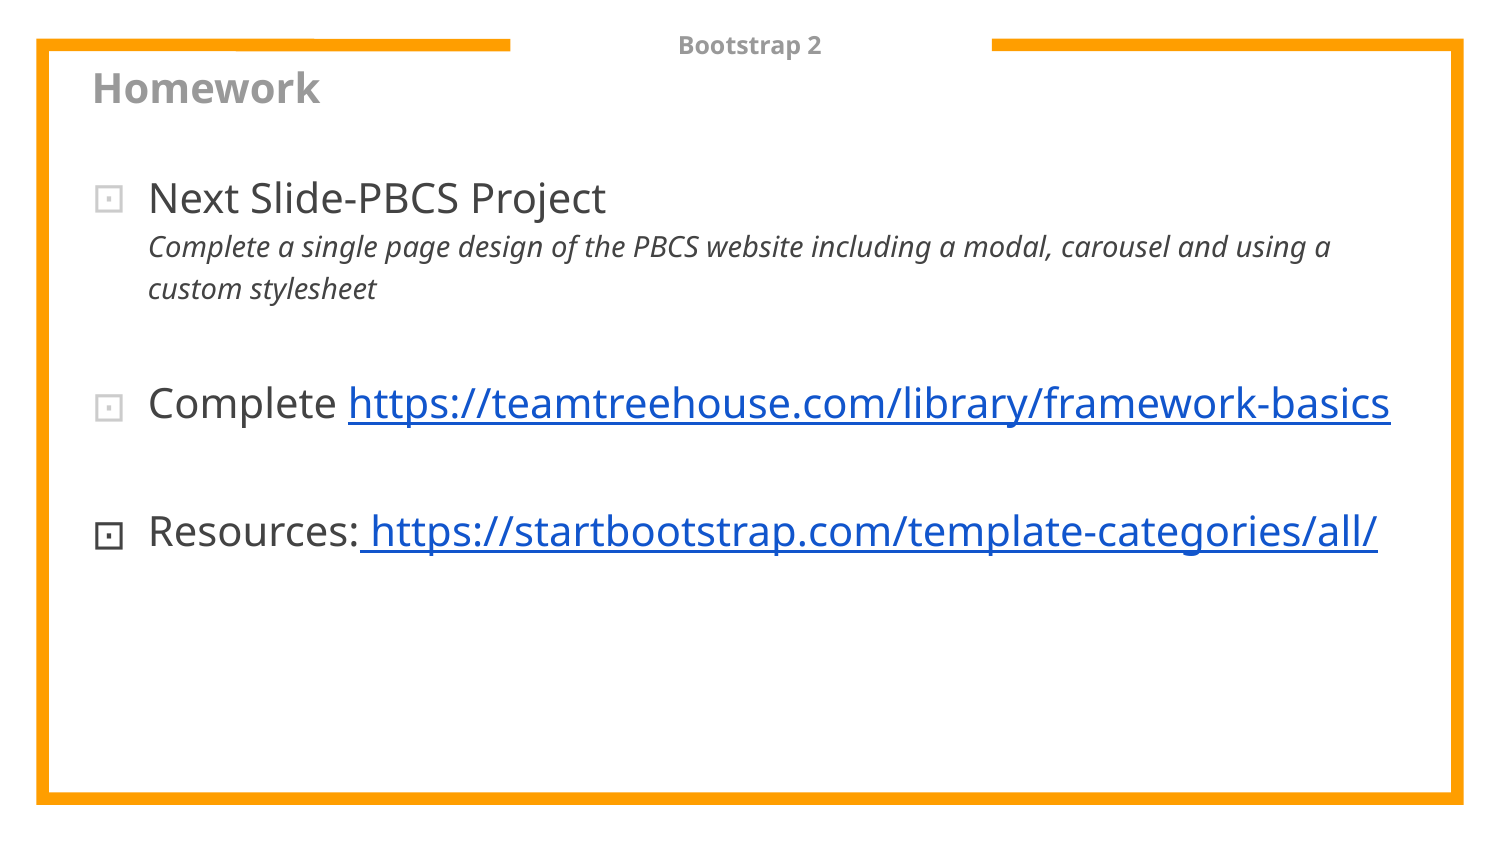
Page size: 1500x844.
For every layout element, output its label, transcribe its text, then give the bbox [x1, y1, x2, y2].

title Bootstrap 2 [531, 15, 969, 136]
text_box Homework Next Slide-PBCS Project Complete a single page design of the PBCS website including a modal, carousel and using a custom stylesheet Complete https://teamtreehouse.com/library/framework-basics Resources: https://startbootstrap.com/template-categories/all/ [76, 175, 1440, 668]
